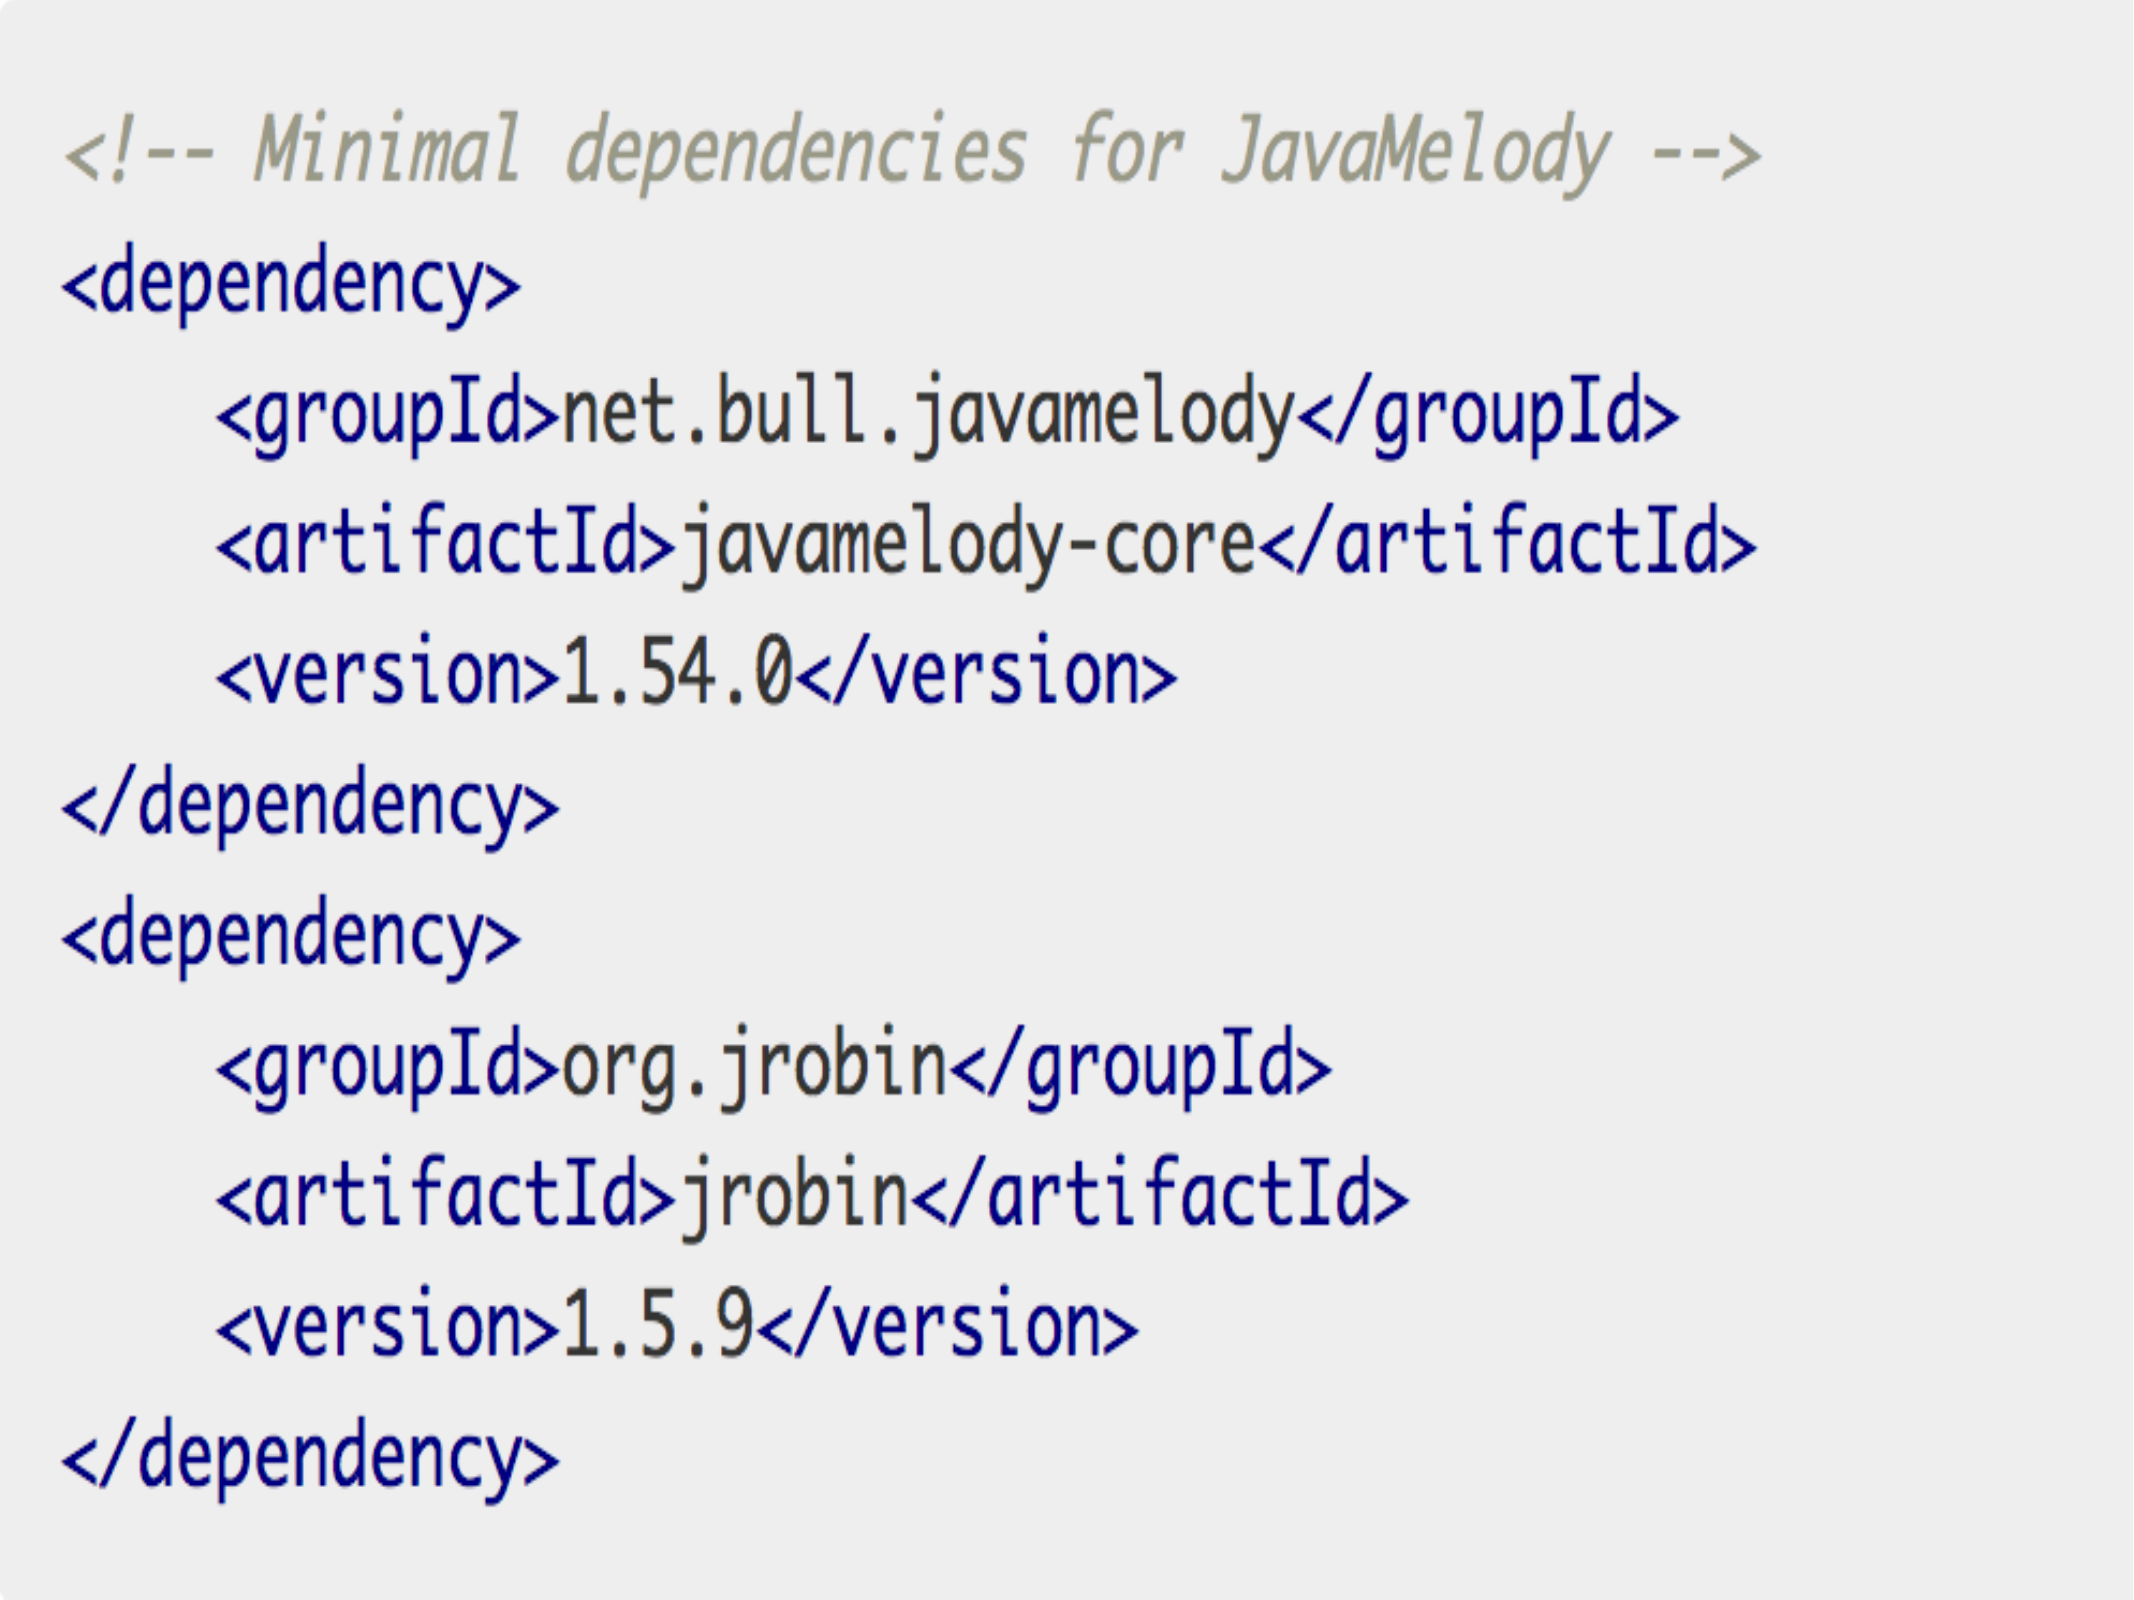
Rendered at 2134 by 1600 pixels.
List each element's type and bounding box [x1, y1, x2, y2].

text_box [0, 0, 2134, 1600]
